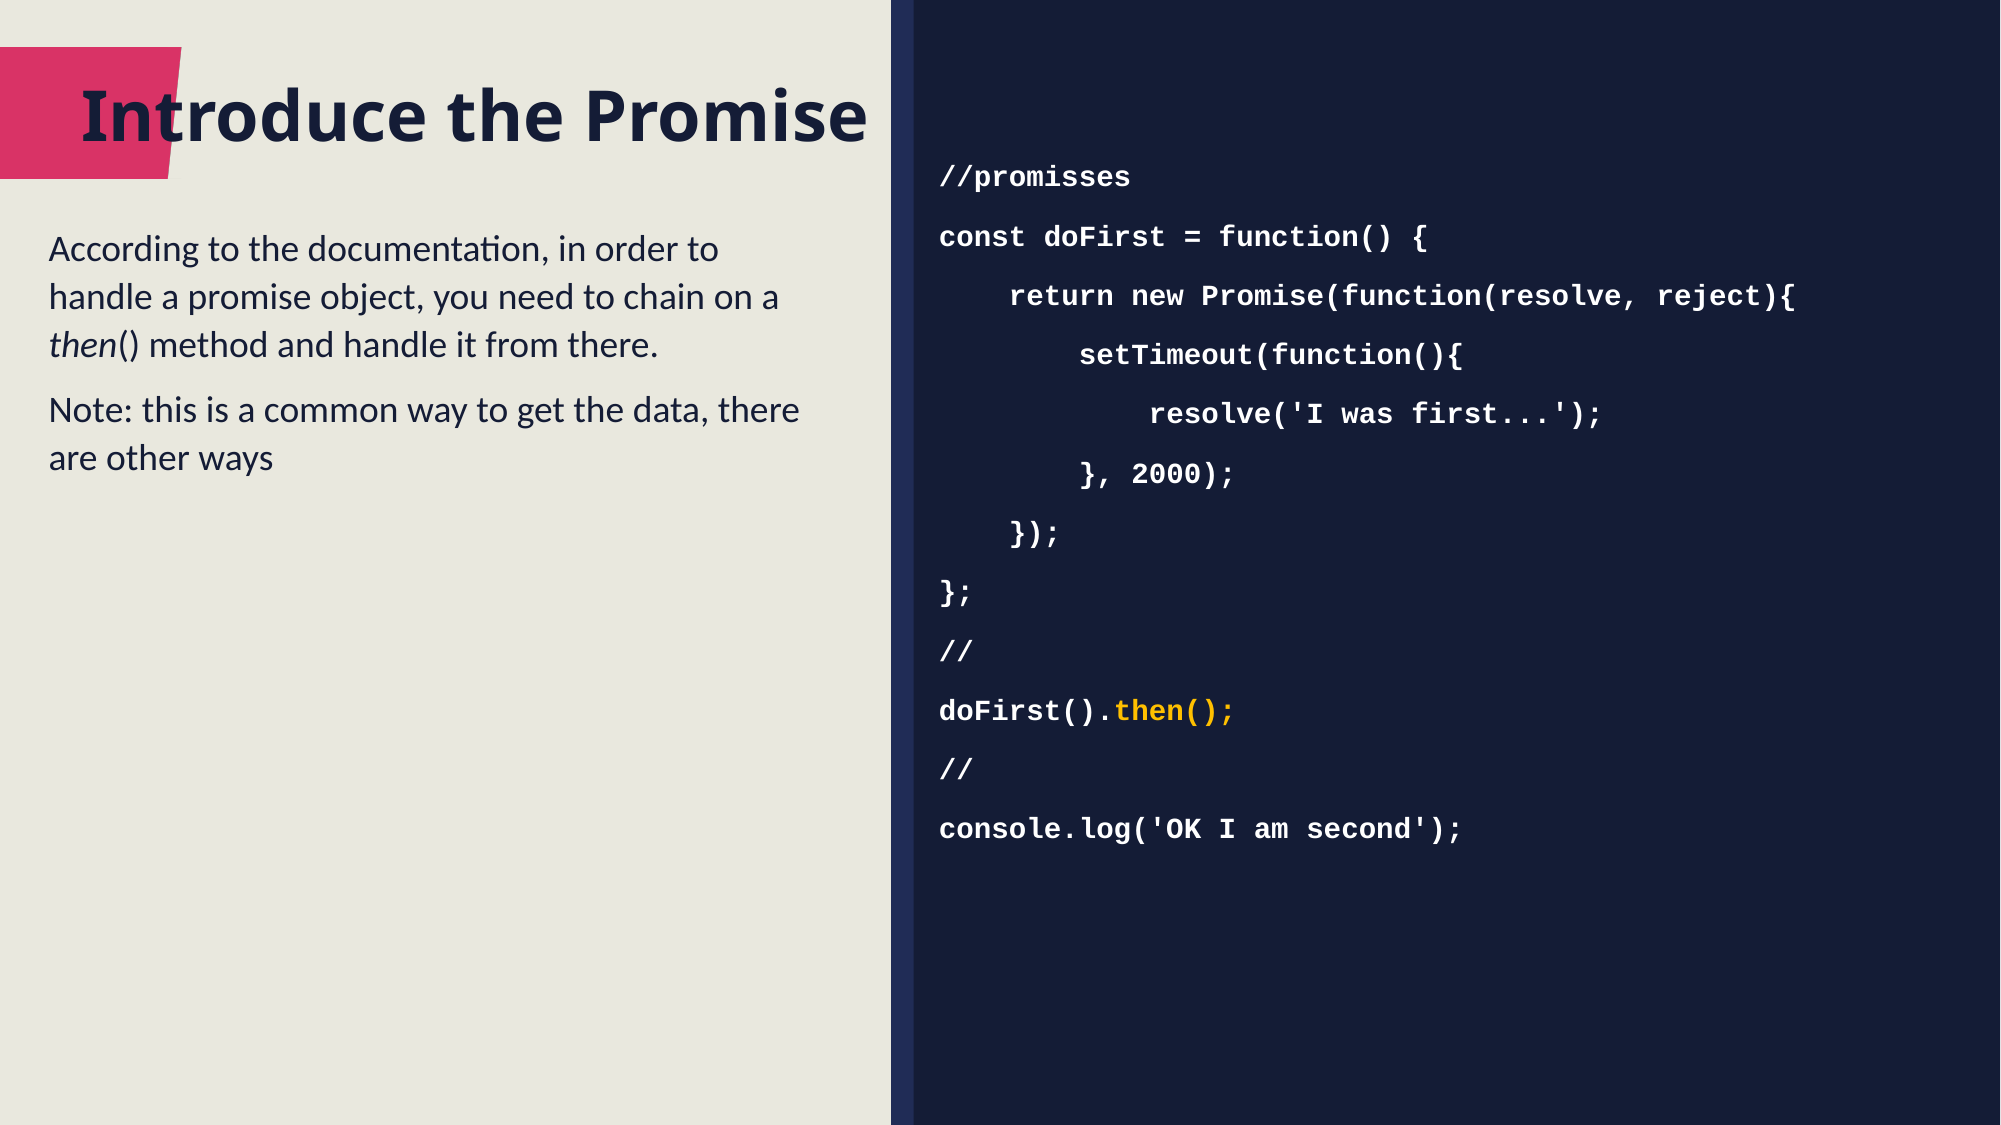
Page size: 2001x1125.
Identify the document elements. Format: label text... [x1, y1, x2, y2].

picture [0, 47, 183, 179]
list //promisses const doFirst = function() { return new Promise(function(resolve, reject){ setTimeout(function(){ resolve('I was first...'); }, 2000); }); }; // doFirst().then(); // console.log('OK I am second'); [938, 154, 2000, 1019]
list According to the documentation, in order to handle a promise object, you need to chain on a then() method and handle it from there. Note: this is a common way to get the data, there are other ways [48, 220, 816, 1019]
title Introduce the Promise [81, 73, 892, 185]
